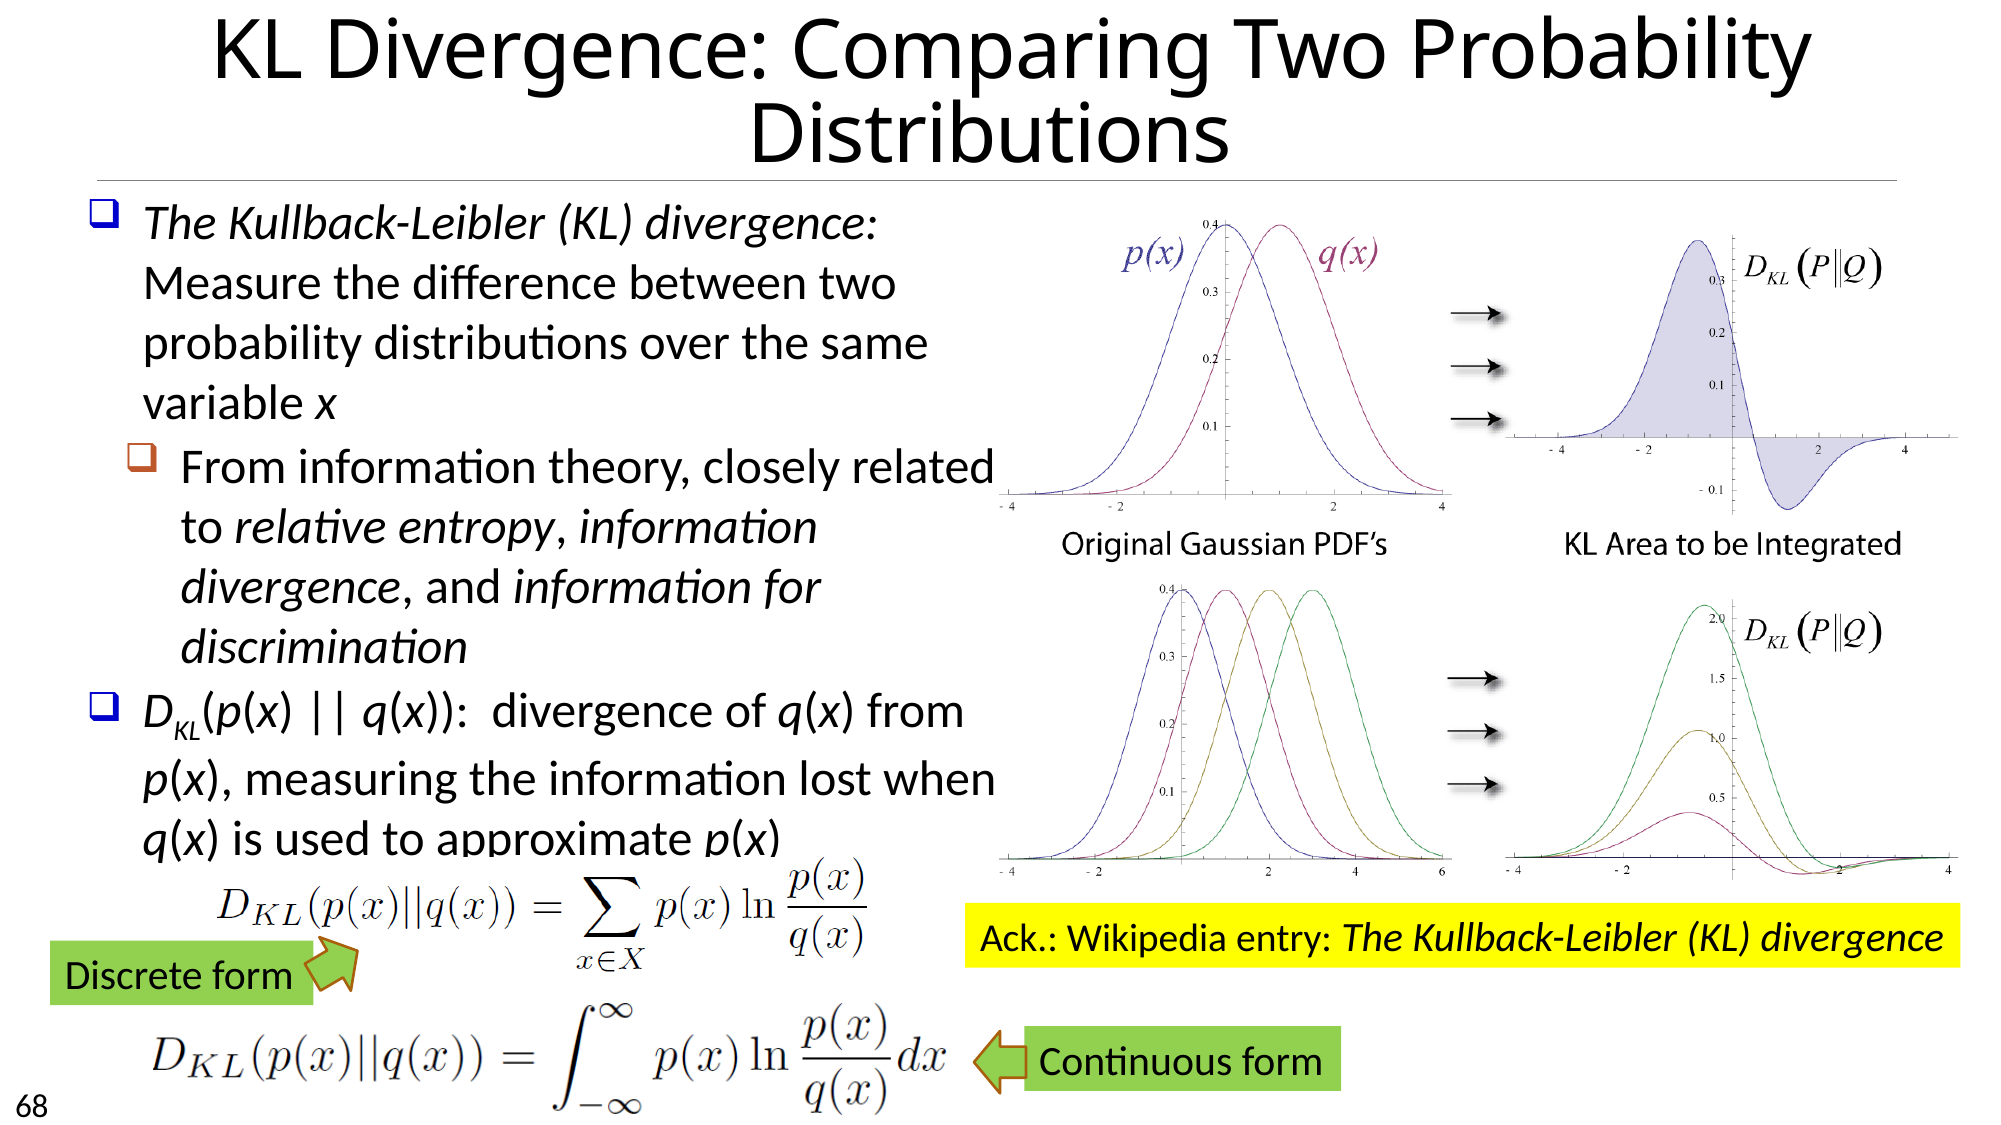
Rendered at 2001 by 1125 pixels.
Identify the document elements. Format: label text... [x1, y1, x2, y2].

text_box Continuous form [1024, 1026, 1342, 1091]
list The Kullback-Leibler (KL) divergence: Measure the difference between two probability distributions over the same variable x From information theory, closely related to relative entropy, information divergence, and information for discrimination DKL(p(x) || q(x)): divergence of q(x) from p(x), measuring the information lost when q(x) is used to approximate p(x) [71, 181, 1013, 1070]
picture [980, 191, 1961, 905]
text_box Ack.: Wikipedia entry: The Kullback-Leibler (KL) divergence [965, 902, 1961, 968]
text_box [313, 982, 338, 992]
picture [216, 856, 868, 974]
text_box [972, 1029, 1028, 1095]
text_box Discrete form [50, 940, 314, 1006]
title KL Divergence: Comparing Two Probability Distributions [0, 0, 2000, 188]
picture [152, 1001, 948, 1118]
text_box [344, 982, 354, 993]
